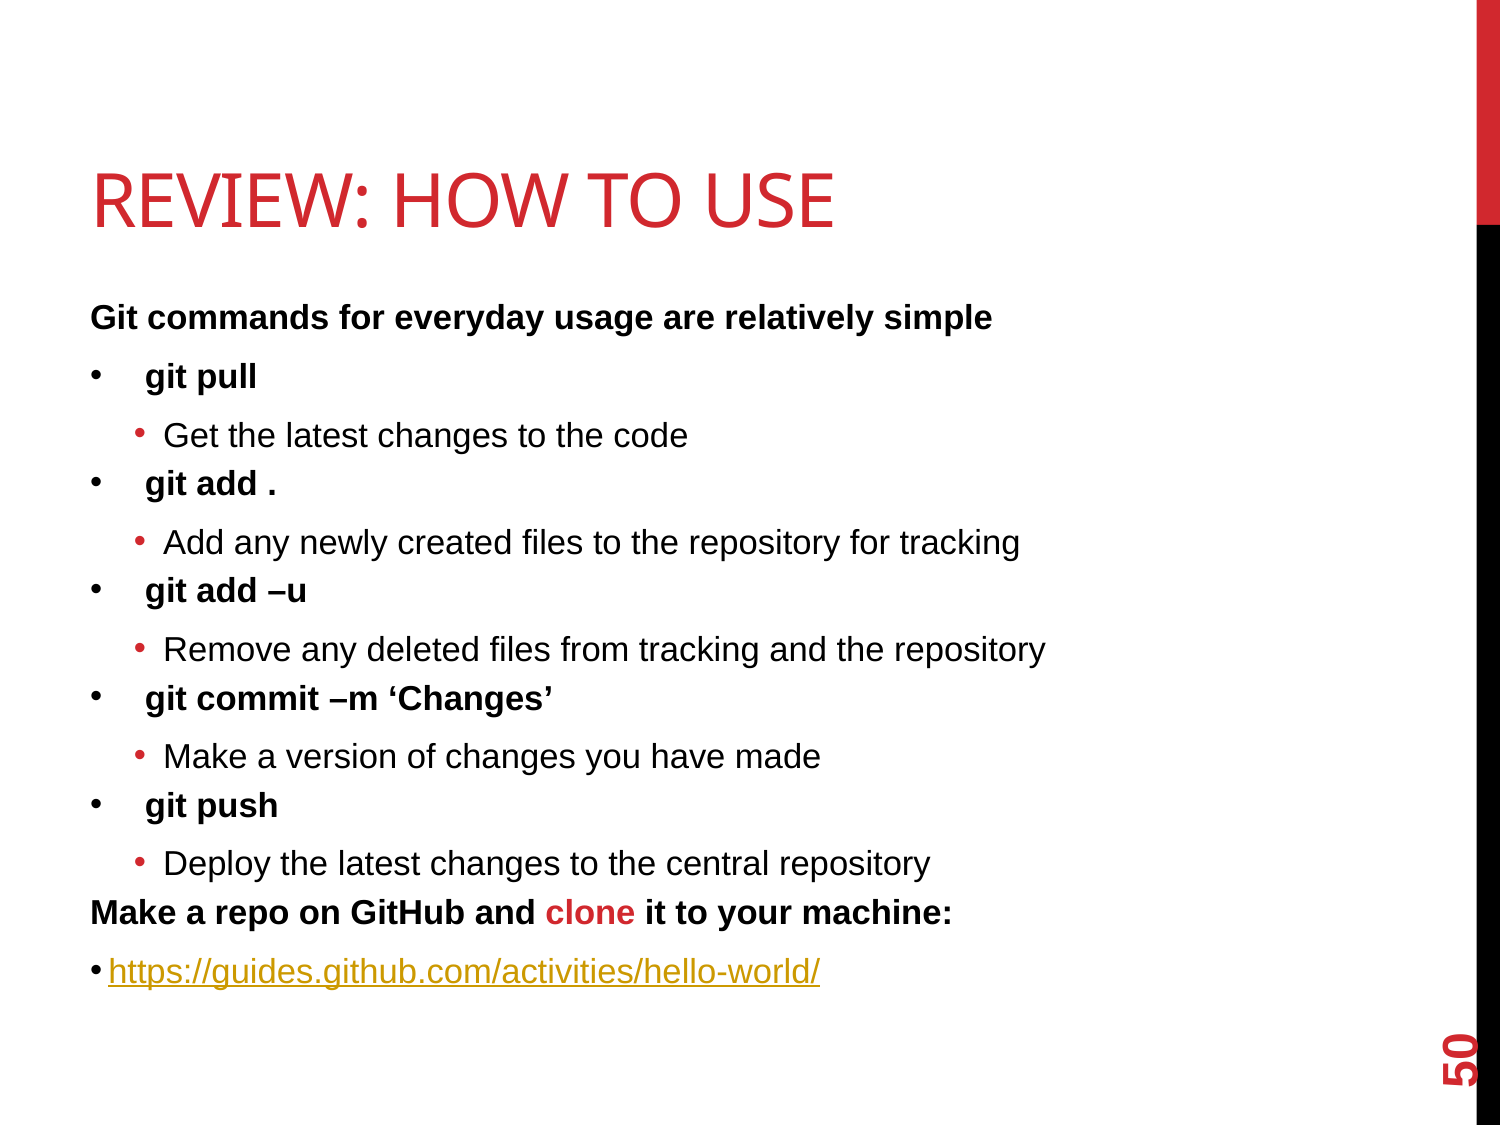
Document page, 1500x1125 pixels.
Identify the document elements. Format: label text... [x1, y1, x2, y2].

list Git commands for everyday usage are relatively simple git pull Get the latest changes to the code git add . Add any newly created files to the repository for tracking git add –u Remove any deleted files from tracking and the repository git commit –m ‘Changes’ Make a version of changes you have made git push Deploy the latest changes to the central repository Make a repo on GitHub and clone it to your machine: https://guides.github.com/activities/hello-world/ [75, 287, 1325, 1005]
slide_number 50 [1427, 887, 1488, 1104]
title Review: How to Use [75, 25, 1025, 250]
